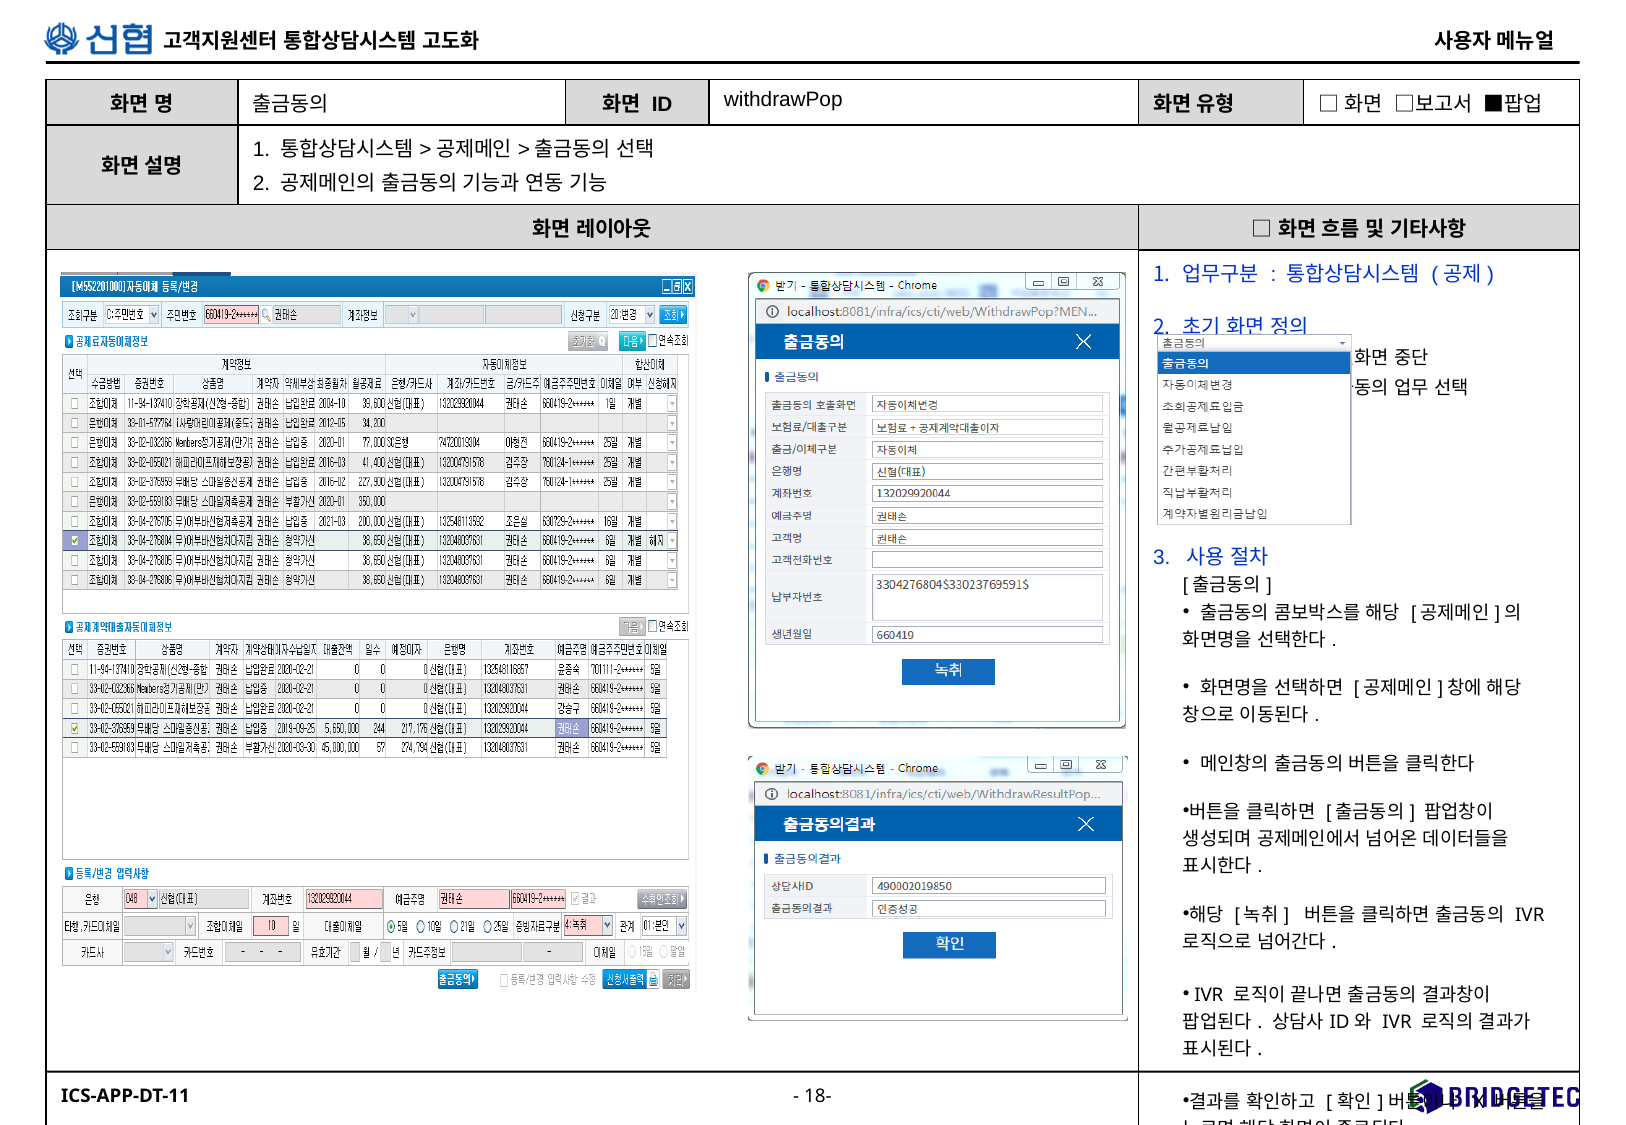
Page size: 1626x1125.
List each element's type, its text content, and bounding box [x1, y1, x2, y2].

table_cell [47, 250, 1138, 1125]
picture [1156, 334, 1352, 526]
picture [747, 272, 1126, 730]
table_header 화면 명 [47, 80, 237, 124]
table_header 화면 유형 [1139, 80, 1303, 124]
table_cell 화면 레이아웃 [47, 205, 1138, 249]
picture [42, 20, 154, 58]
table_header 출금동의 [239, 80, 565, 124]
table_cell 1. 통합상담시스템>공제메인>출금동의 선택 2. 공제메인의 출금동의 기능과 연동 기능 [239, 126, 1579, 204]
table_header withdrawPop [710, 80, 1138, 124]
picture [747, 756, 1128, 1021]
table_header □화면 □보고서 ■팝업 [1304, 80, 1579, 124]
table_cell □화면 흐름 및 기타사항 [1139, 205, 1579, 249]
table_cell 화면 설명 [47, 126, 237, 204]
table_cell 업무구분 : 통합상담시스템 (공제) 초기 화면 정의 메인화면 중단 출금동의 업무 선택 3. 사용 절차 [출금동의] 출금동의 콤보박스를 해당 [공제메인]의 화면명을 선택한다. 화면명을 선택하면 [공제메인]창에 해당 창으로 이동된다. 메인창의 출금동의 버튼을 클릭한다 버튼을 클릭하면 [출금동의] 팝업창이 생성되며 공제메인에서 넘어온 데이터들을 표시한다. 해당 [녹취] 버튼을 클릭하면 출금동의 IVR로직으로 넘어간다. IVR 로직이 끝나면 출금동의 결과창이 팝업된다. 상담사ID와 IVR 로직의 결과가 표시된다. 결과를 확인하고 [확인]버튼이나 X 버튼을 누르면 해당 화면이 종료된다. [1139, 251, 1579, 1125]
picture [60, 272, 698, 992]
table_header 화면 ID [566, 80, 708, 124]
